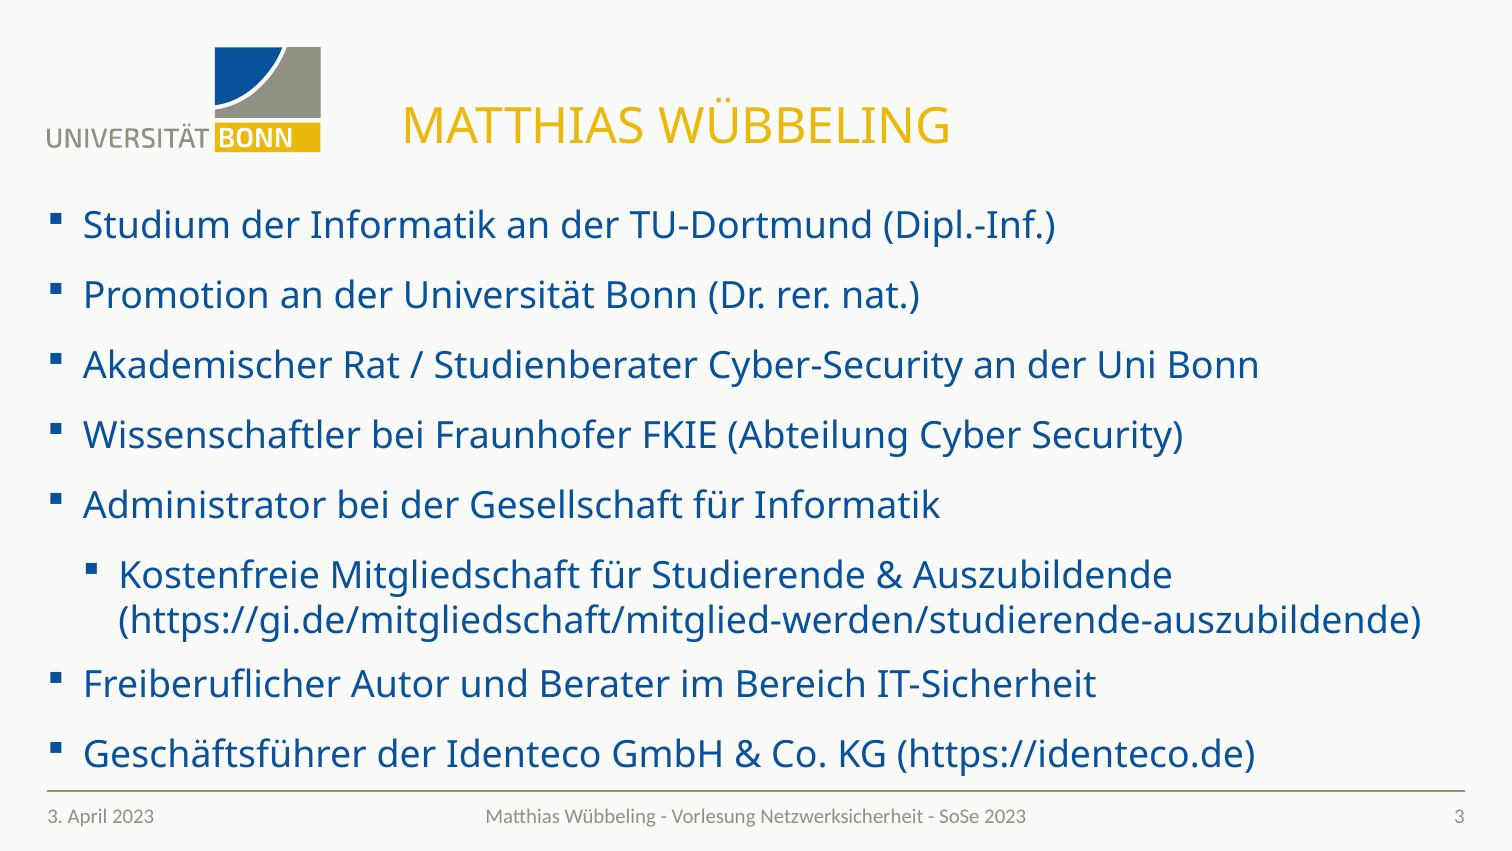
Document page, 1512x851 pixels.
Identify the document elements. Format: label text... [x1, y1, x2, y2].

list Studium der Informatik an der TU-Dortmund (Dipl.-Inf.) Promotion an der Universität Bonn (Dr. rer. nat.) Akademischer Rat / Studienberater Cyber-Security an der Uni Bonn Wissenschaftler bei Fraunhofer FKIE (Abteilung Cyber Security) Administrator bei der Gesellschaft für Informatik Kostenfreie Mitgliedschaft für Studierende & Auszubildende (https://gi.de/mitgliedschaft/mitglied-werden/studierende-auszubildende) Freiberuflicher Autor und Berater im Bereich IT-Sicherheit Geschäftsführer der Identeco GmbH & Co. KG (https://identeco.de) [47, 200, 1465, 745]
slide_number 3 [1370, 791, 1465, 839]
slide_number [47, 791, 189, 839]
title Matthias Wübbeling [401, 47, 1465, 154]
footer Matthias Wübbeling - Vorlesung Netzwerksicherheit - SoSe 2023 [342, 791, 1170, 839]
